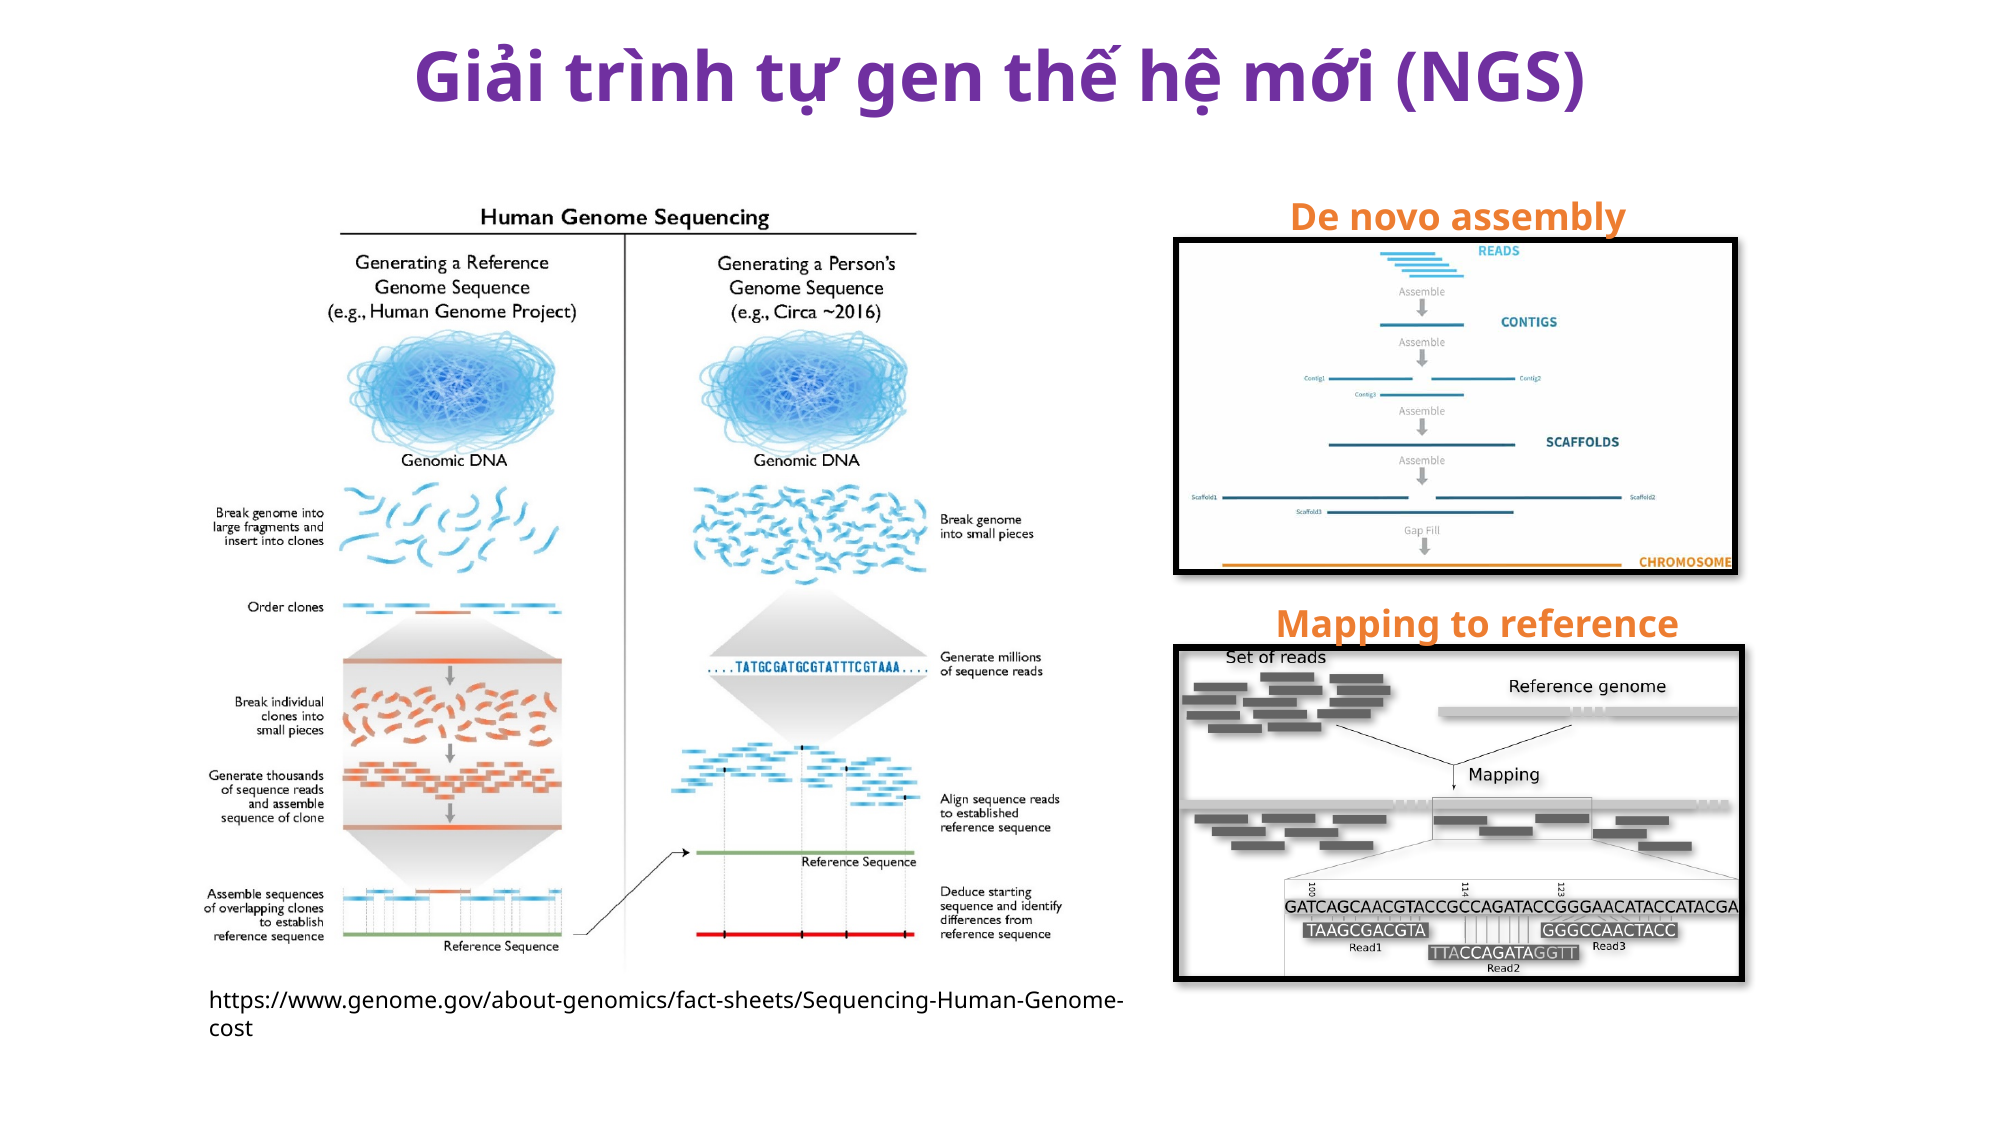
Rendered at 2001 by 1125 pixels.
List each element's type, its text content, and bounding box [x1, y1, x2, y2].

text_box https://www.genome.gov/about-genomics/fact-sheets/Sequencing-Human-Genome-cost [194, 978, 1152, 1049]
text_box Mapping to reference [1236, 592, 1719, 650]
picture [1179, 650, 1739, 977]
picture [1179, 242, 1732, 569]
text_box De novo assembly [1217, 185, 1699, 242]
picture [181, 181, 1068, 1003]
text_box Giải trình tự gen thế hệ mới (NGS) [137, 34, 1863, 125]
